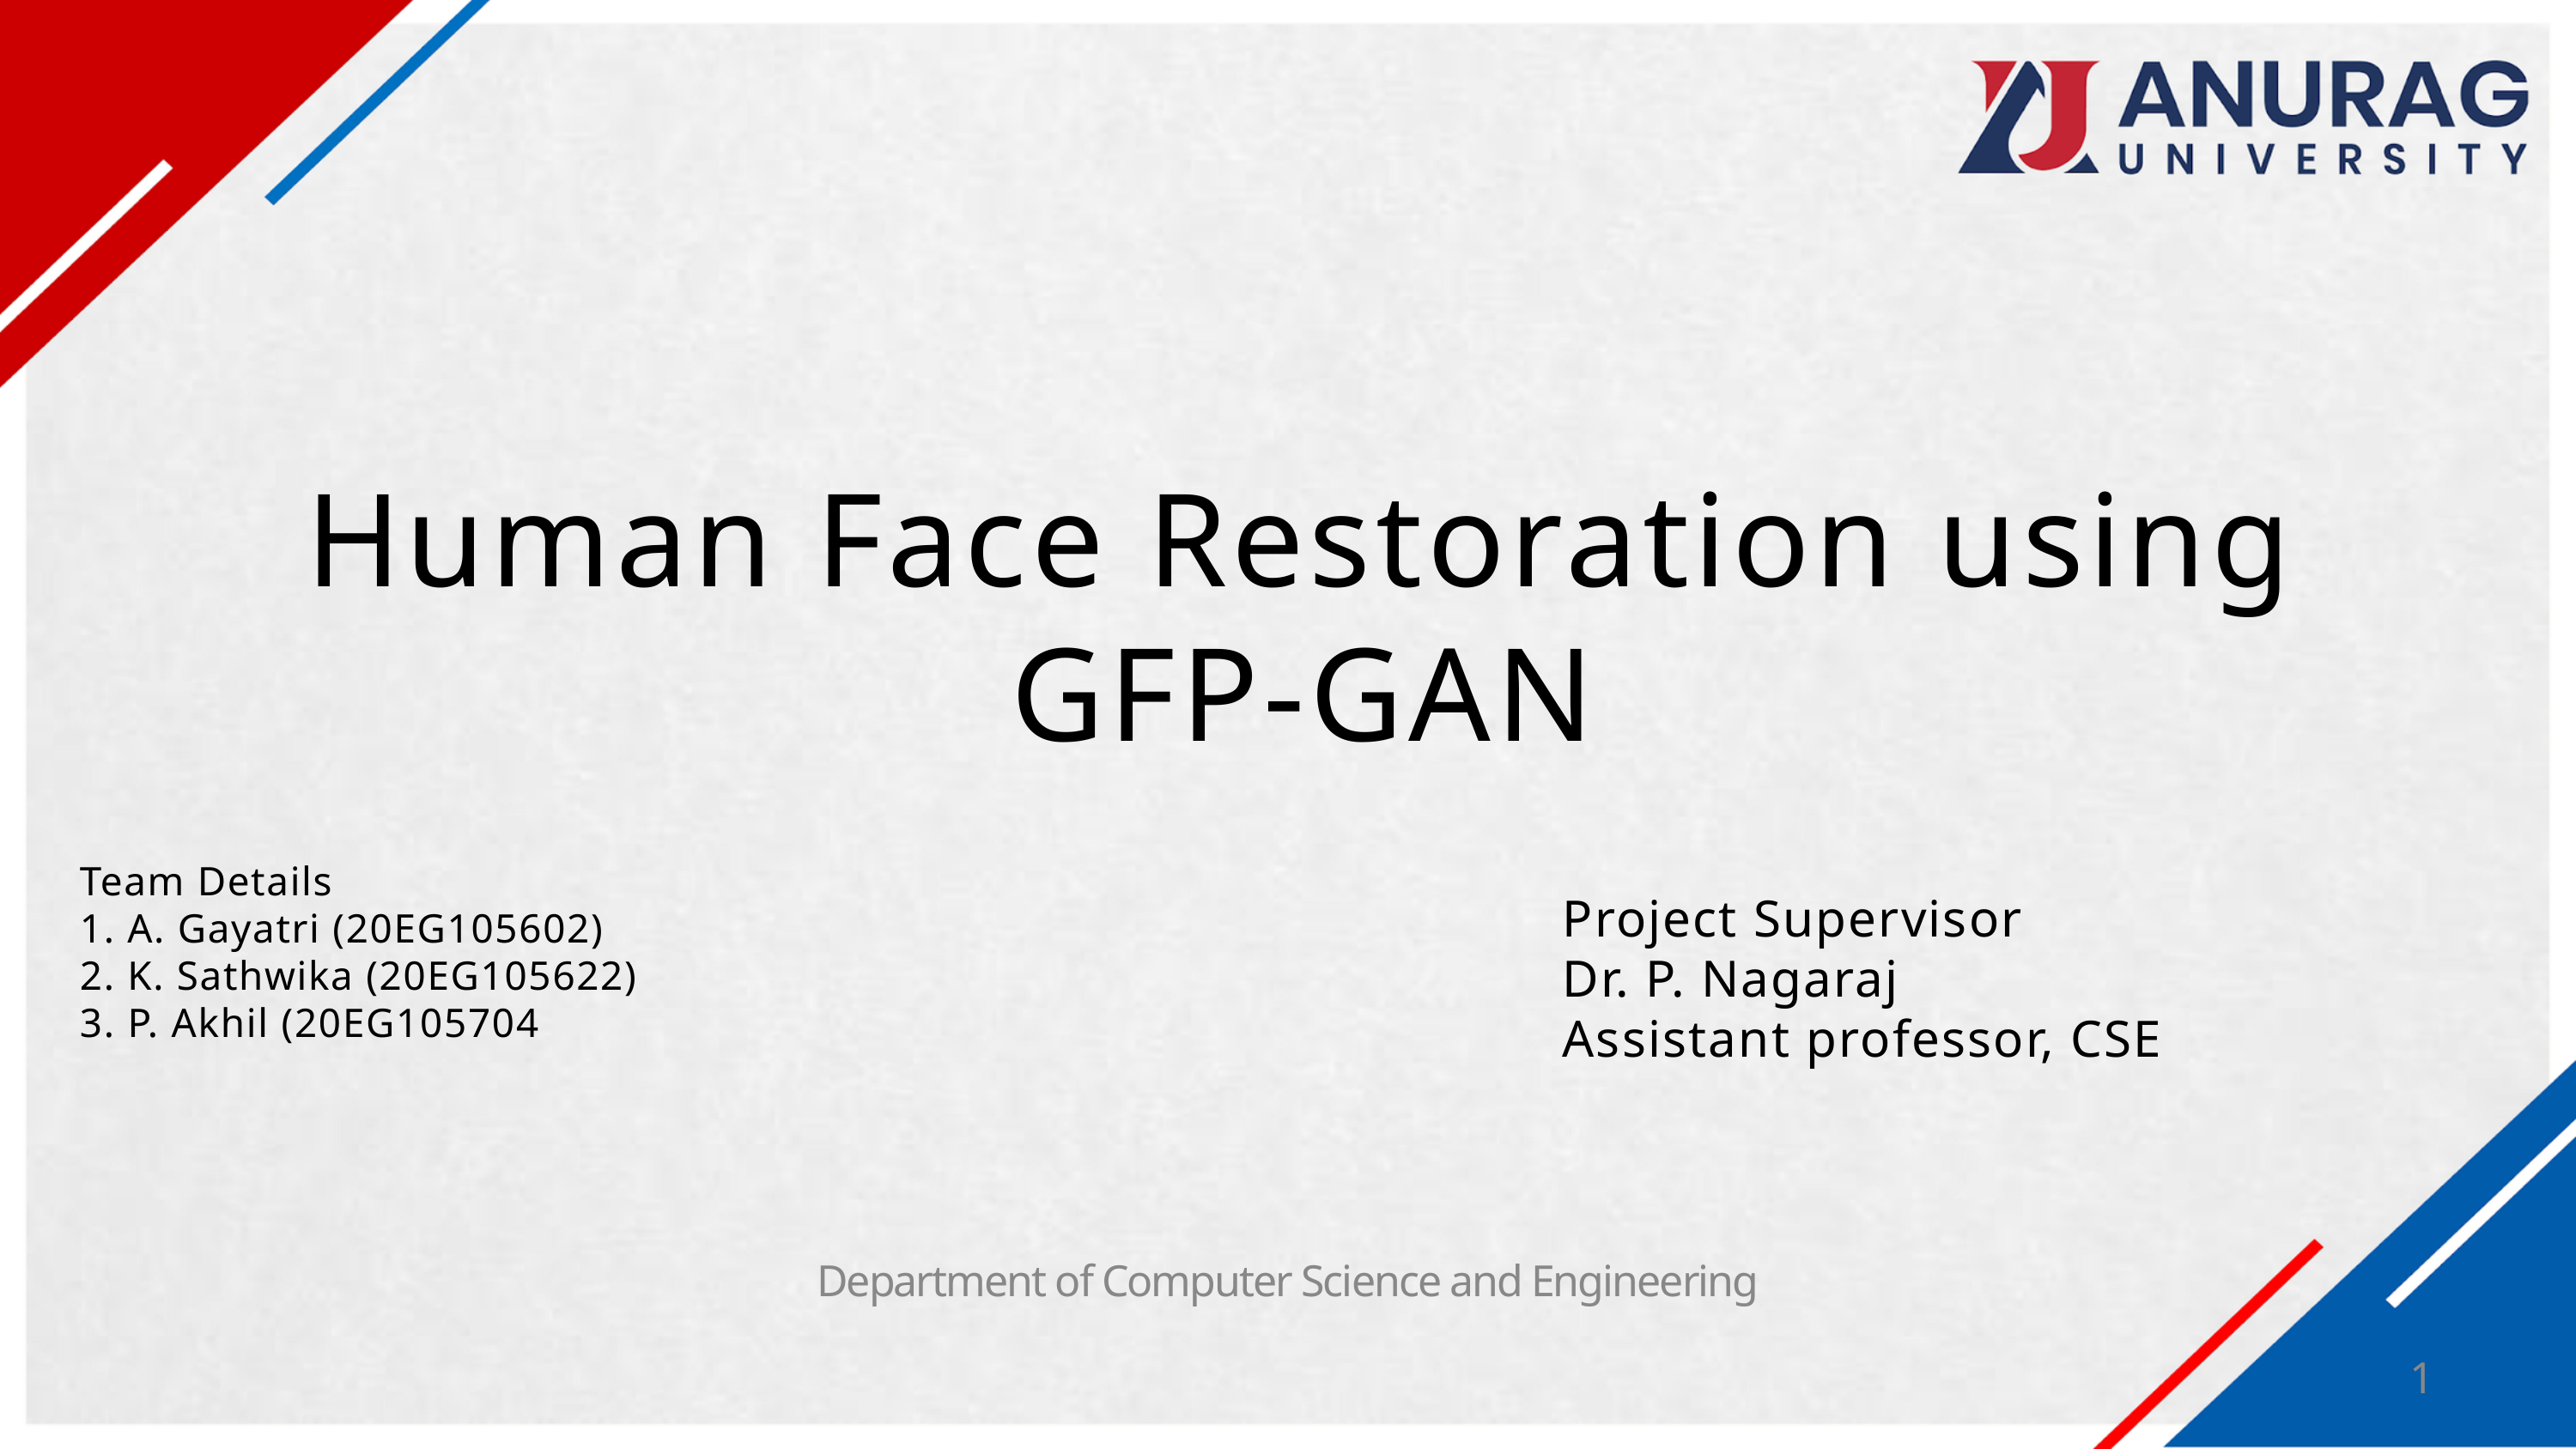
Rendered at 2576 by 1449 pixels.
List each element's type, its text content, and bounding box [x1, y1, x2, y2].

text_box Team Details 1. A. Gayatri (20EG105602) 2. K. Sathwika (20EG105622) 3. P. Akhil (20EG105704 [80, 856, 1155, 1046]
text_box [0, 0, 2576, 1449]
text_box Human Face Restoration using GFP-GAN [156, 458, 2449, 767]
text_box Project Supervisor Dr. P. Nagaraj Assistant professor, CSE [1562, 886, 2393, 1067]
text_box Department of Computer Science and Engineering [811, 1253, 1765, 1306]
text_box 1 [1859, 1350, 2434, 1403]
